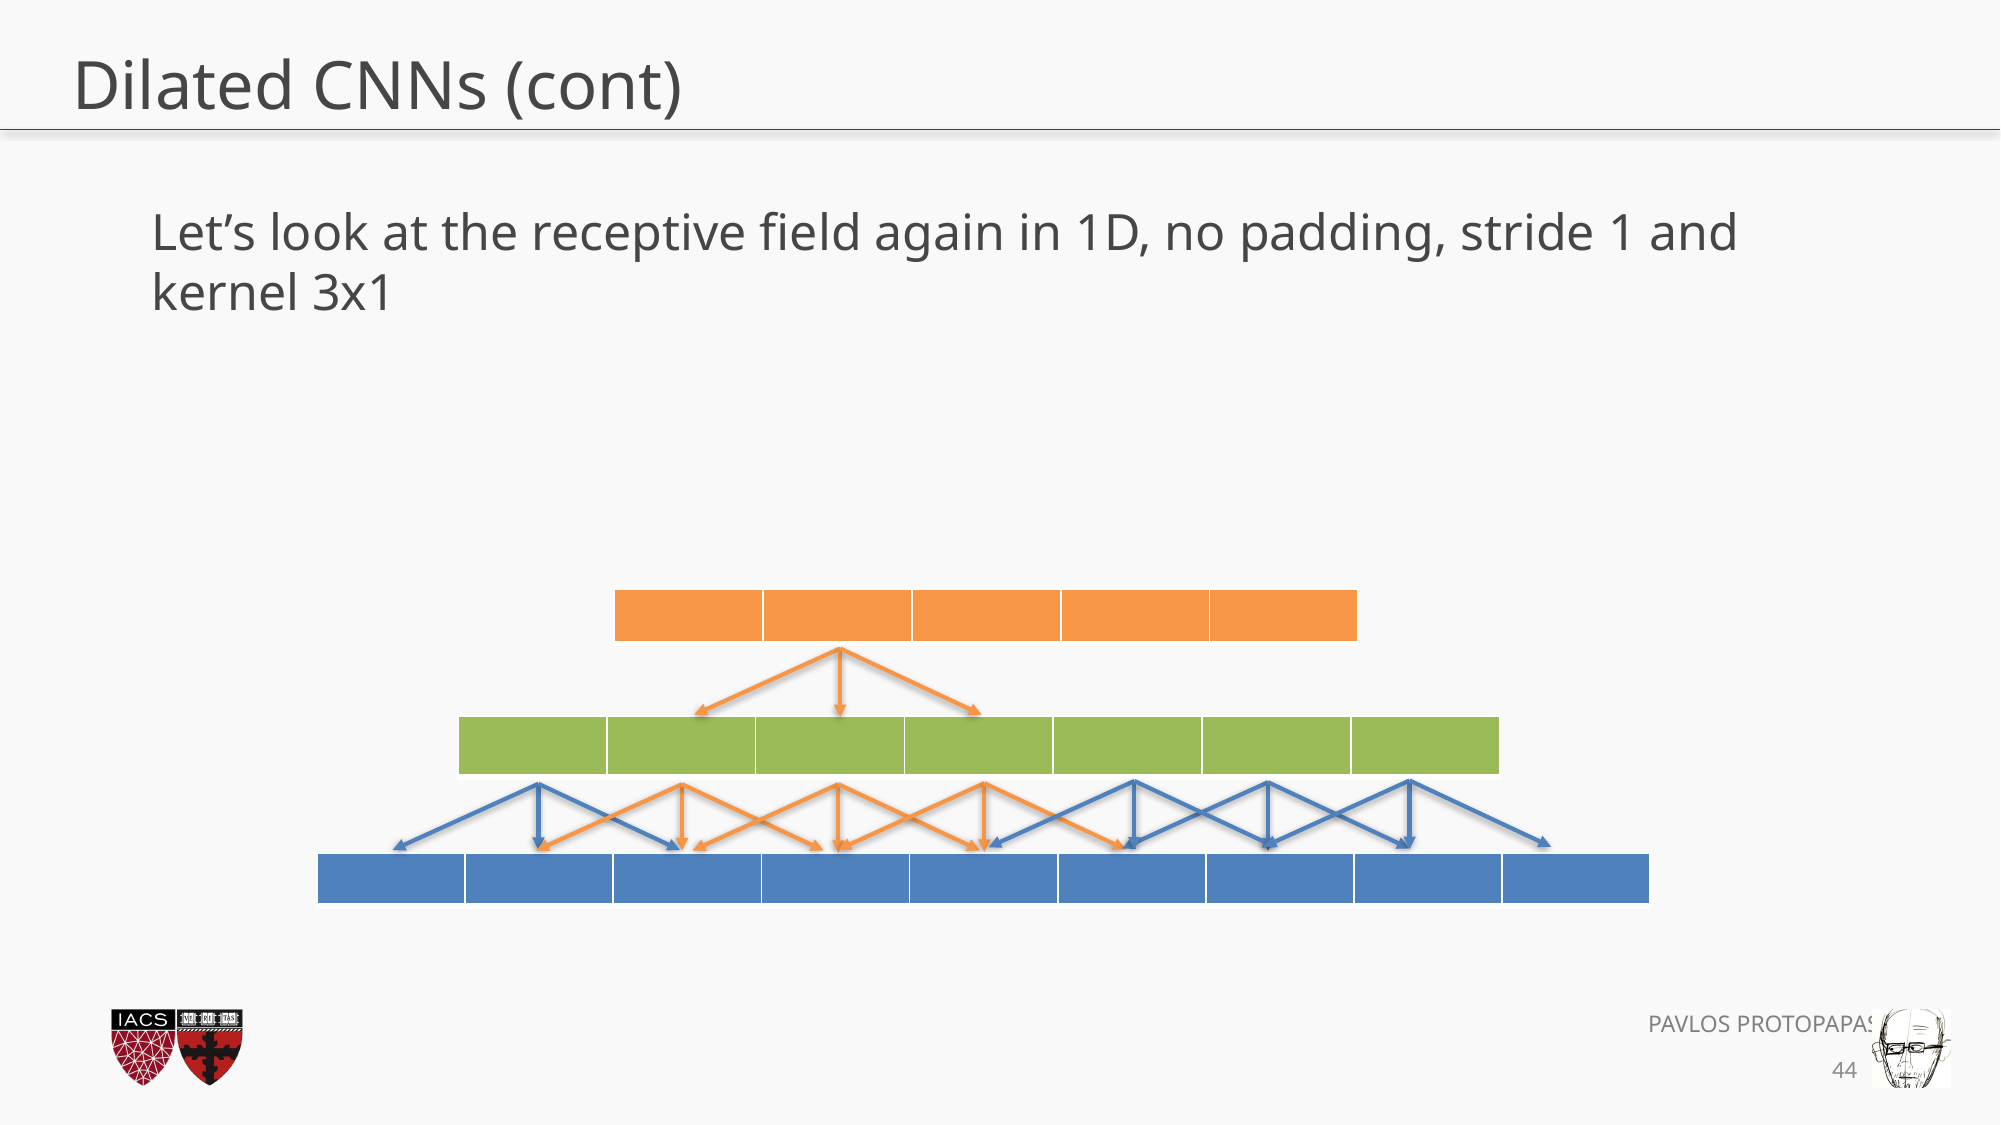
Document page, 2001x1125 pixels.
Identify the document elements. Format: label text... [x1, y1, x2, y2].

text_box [392, 783, 691, 851]
table_header [910, 860, 1057, 903]
table_header [762, 862, 909, 903]
table_header [1203, 717, 1350, 774]
table_header [913, 590, 1060, 641]
table_header [1062, 590, 1209, 641]
picture [109, 1009, 243, 1086]
table_header [1054, 717, 1201, 774]
slide_number 44 [1405, 1038, 1873, 1099]
table_header [615, 590, 762, 641]
table_header [466, 859, 612, 903]
table_header [608, 717, 755, 774]
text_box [694, 648, 982, 718]
table_header [1352, 717, 1499, 774]
table_header [1210, 590, 1357, 641]
table_header [459, 717, 606, 774]
table_header [1503, 854, 1649, 903]
table_header [318, 854, 464, 903]
table_header [764, 590, 911, 641]
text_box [838, 780, 1552, 853]
table_header [1355, 860, 1501, 903]
title Dilated CNNs (cont) [57, 35, 1943, 162]
table_header [614, 859, 761, 903]
picture [1872, 1009, 1951, 1088]
list Let’s look at the receptive field again in 1D, no padding, stride 1 and kernel 3x1 [136, 193, 1831, 540]
table_header [1059, 860, 1205, 903]
table_header [1207, 860, 1353, 903]
table_header [905, 717, 1052, 774]
table_header [756, 726, 904, 774]
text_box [692, 784, 834, 854]
